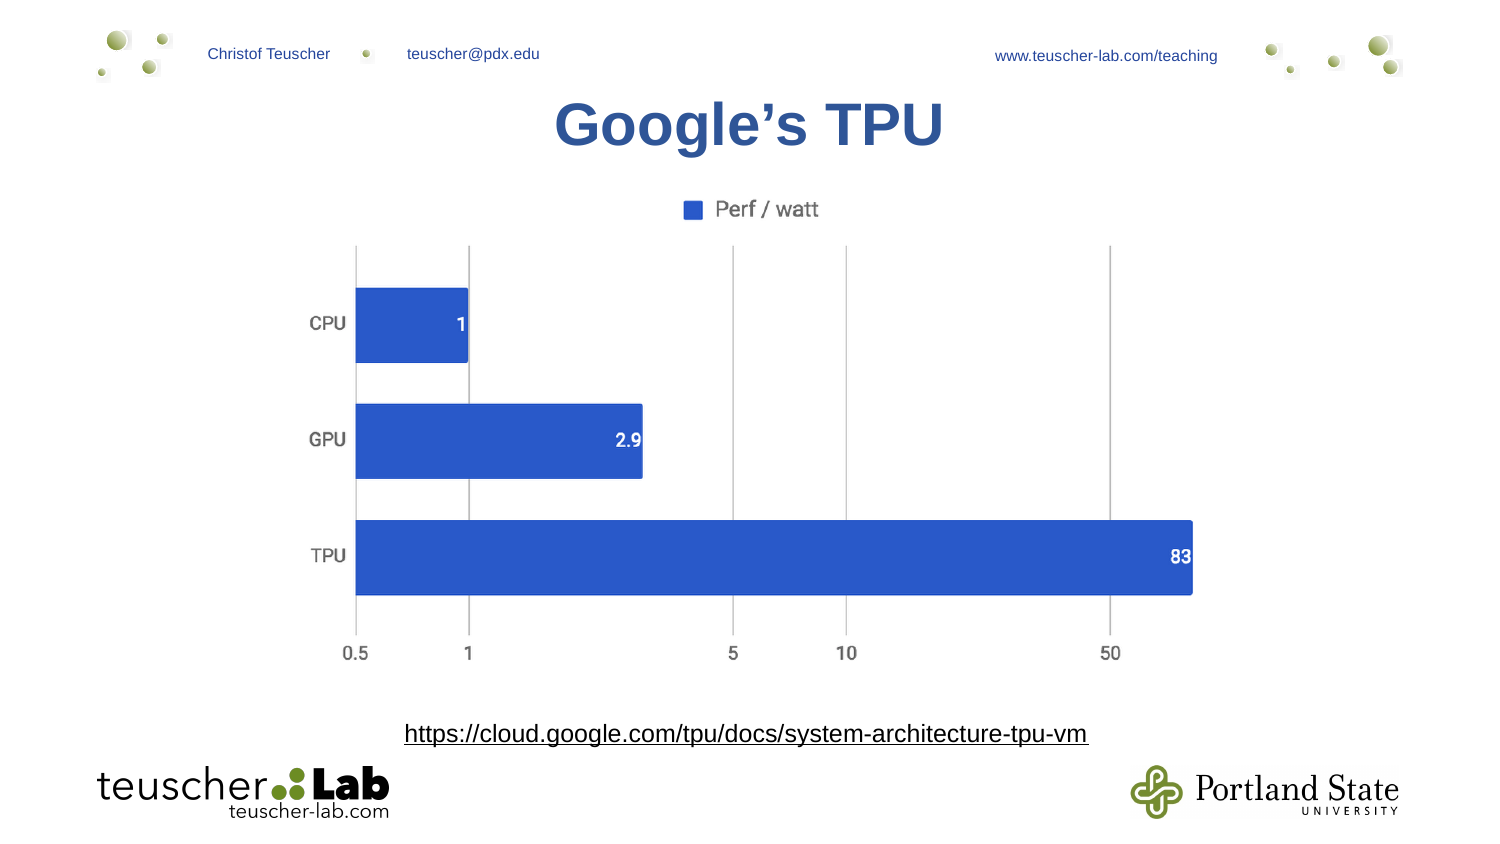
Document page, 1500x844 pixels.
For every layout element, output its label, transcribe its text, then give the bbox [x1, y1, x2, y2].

picture [1130, 765, 1399, 819]
text_box https://cloud.google.com/tpu/docs/system-architecture-tpu-vm [99, 710, 1401, 755]
picture [97, 766, 389, 818]
picture [281, 174, 1219, 686]
text_box Google’s TPU [0, 88, 1500, 165]
